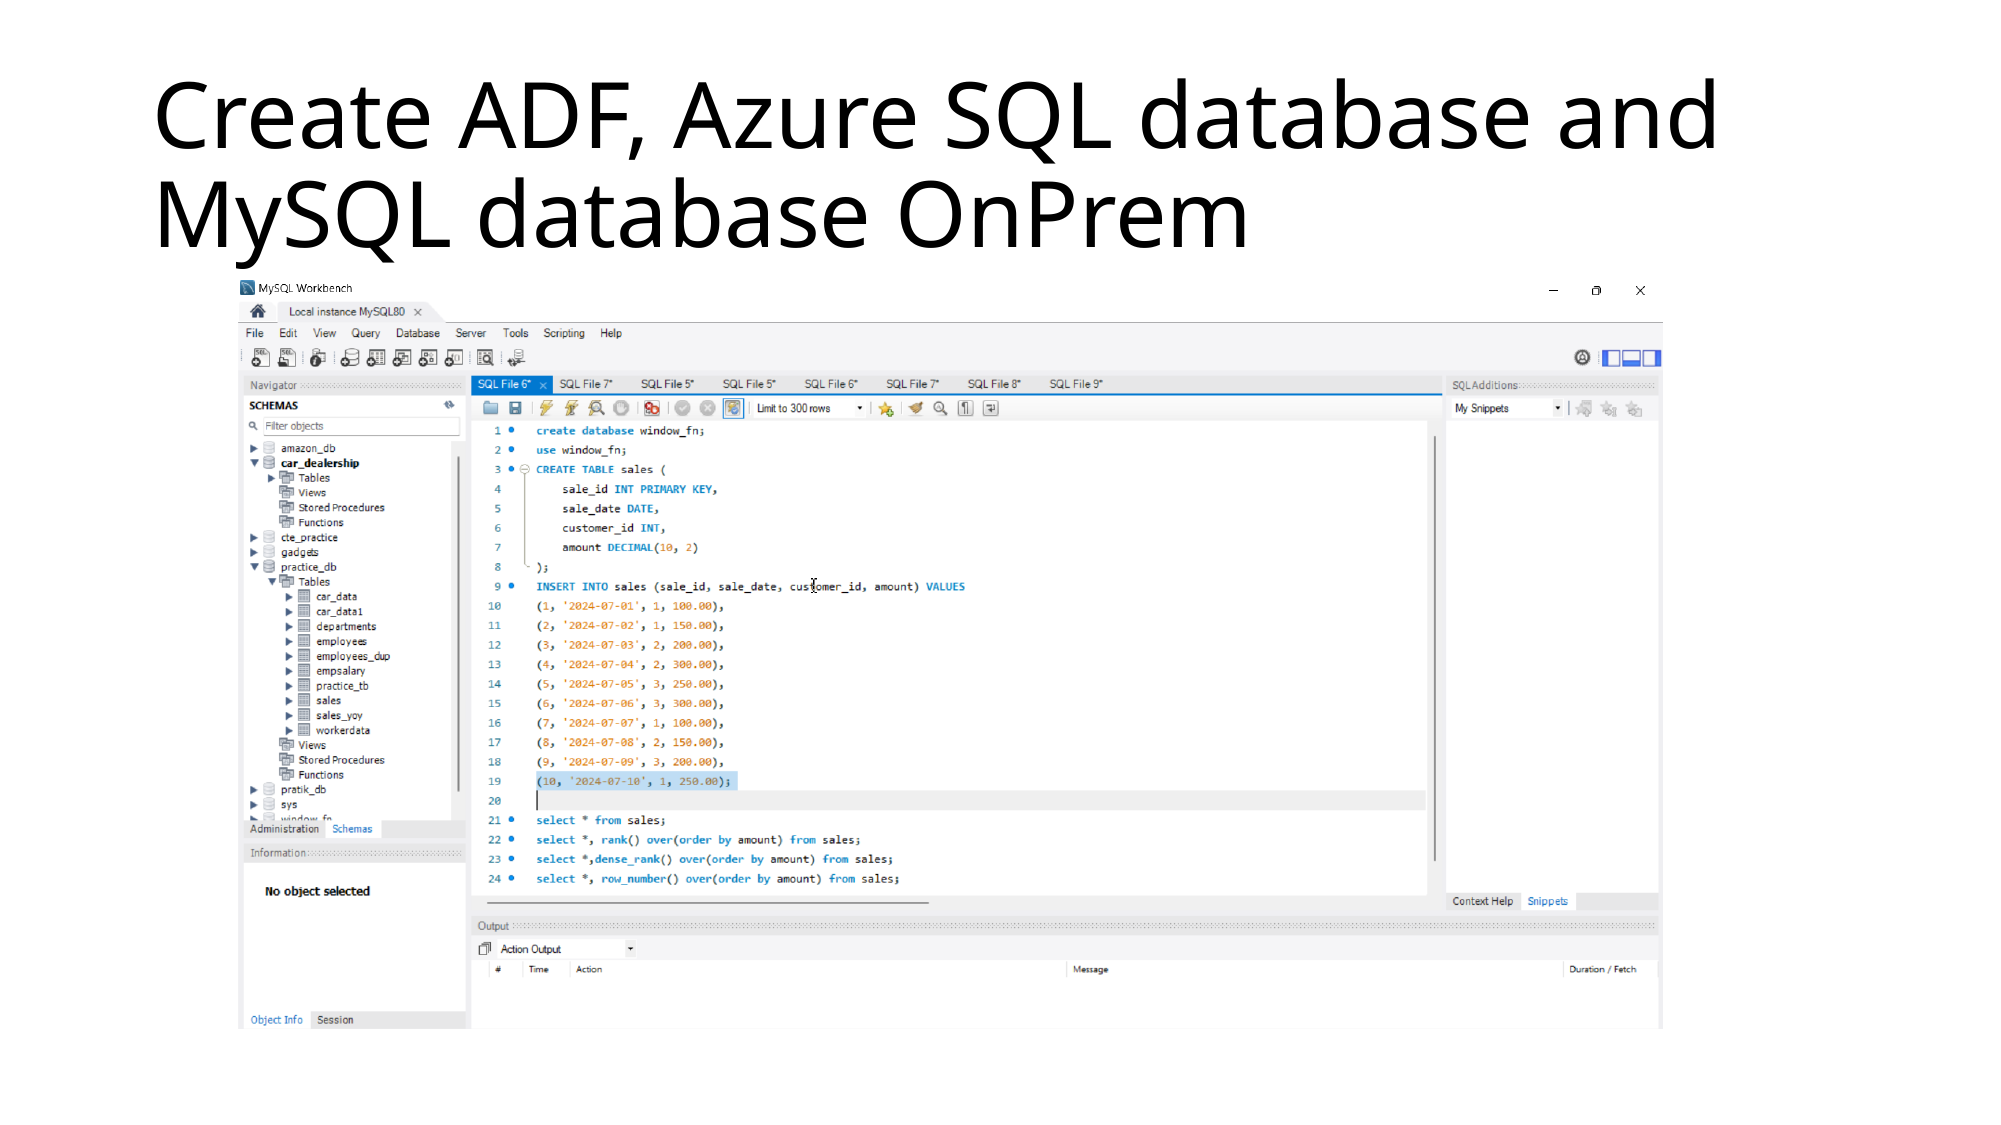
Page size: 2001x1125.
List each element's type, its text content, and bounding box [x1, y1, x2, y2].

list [238, 277, 1663, 1030]
title Create ADF, Azure SQL database and MySQL database OnPrem [137, 59, 1863, 278]
